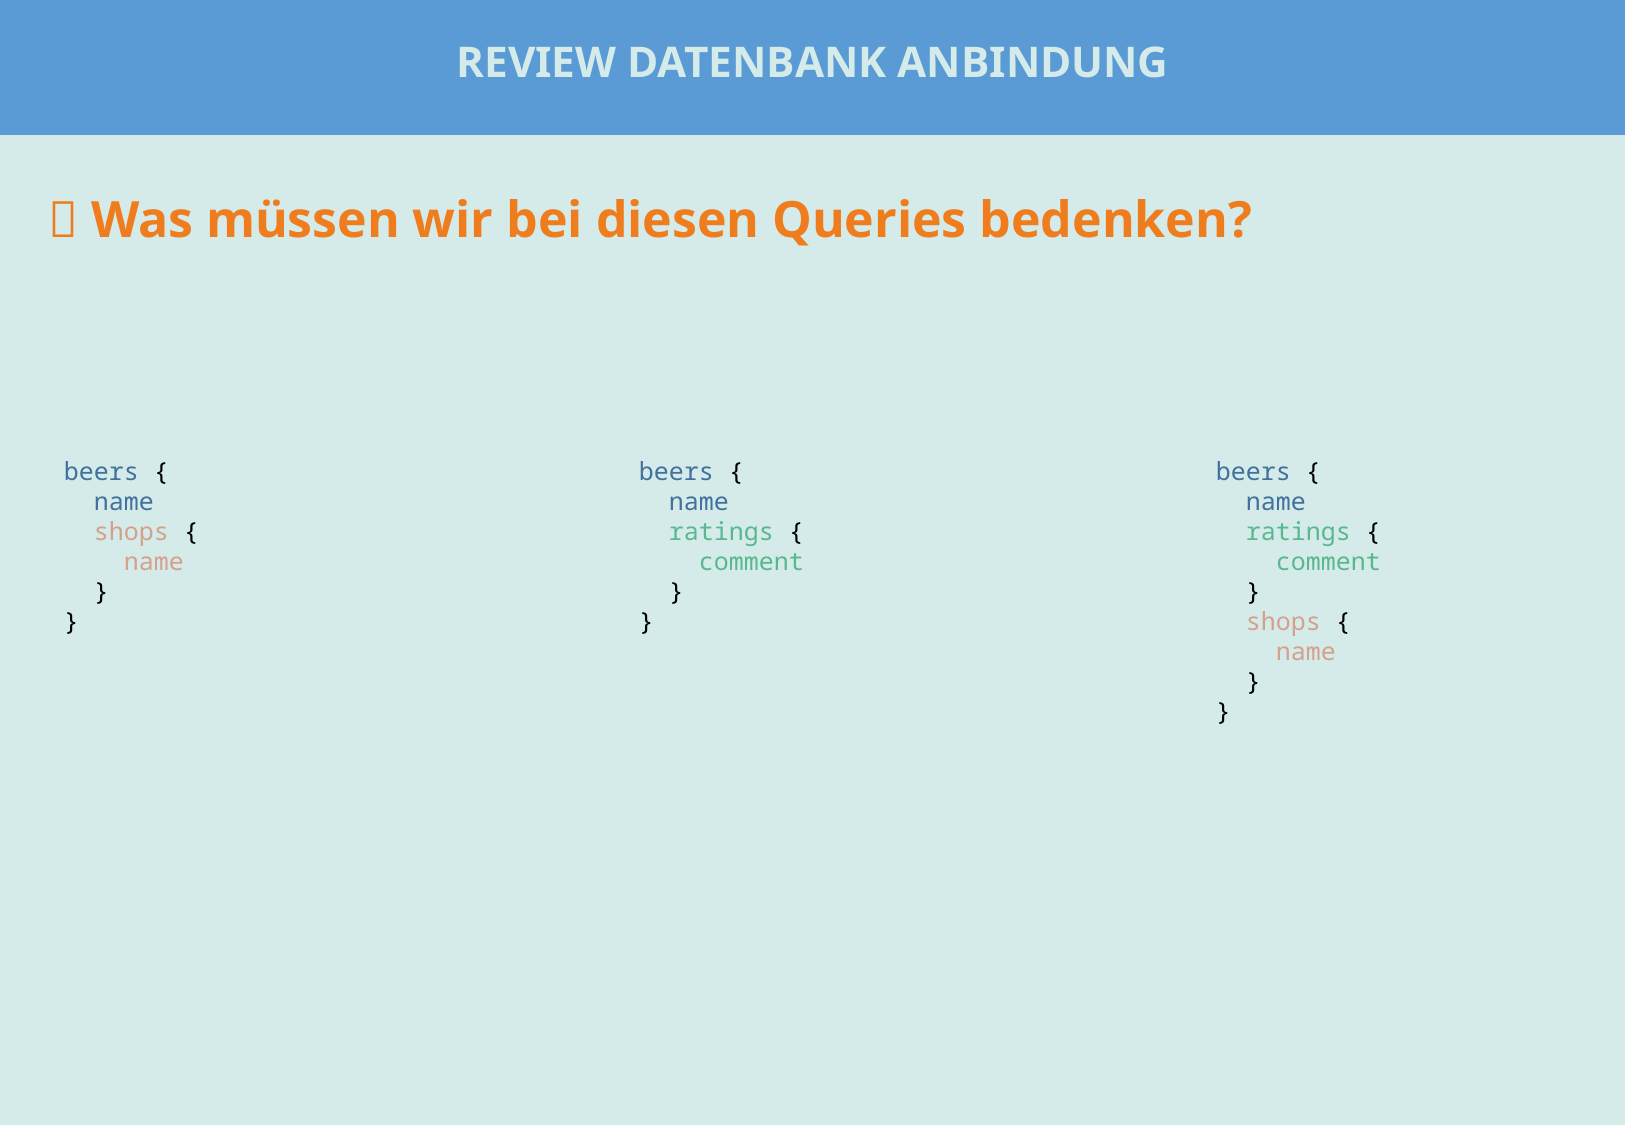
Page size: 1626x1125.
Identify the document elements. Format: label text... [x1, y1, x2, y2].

text_box [0, 127, 1625, 136]
text_box Review Datenbank anbindung [0, 0, 1625, 127]
text_box beers { name shops { name } } [49, 448, 214, 643]
text_box beers { name ratings { comment } shops { name } } [1201, 448, 1396, 733]
text_box 🤔 Was müssen wir bei diesen Queries bedenken? [33, 168, 1588, 255]
text_box beers { name ratings { comment } } [624, 448, 819, 643]
